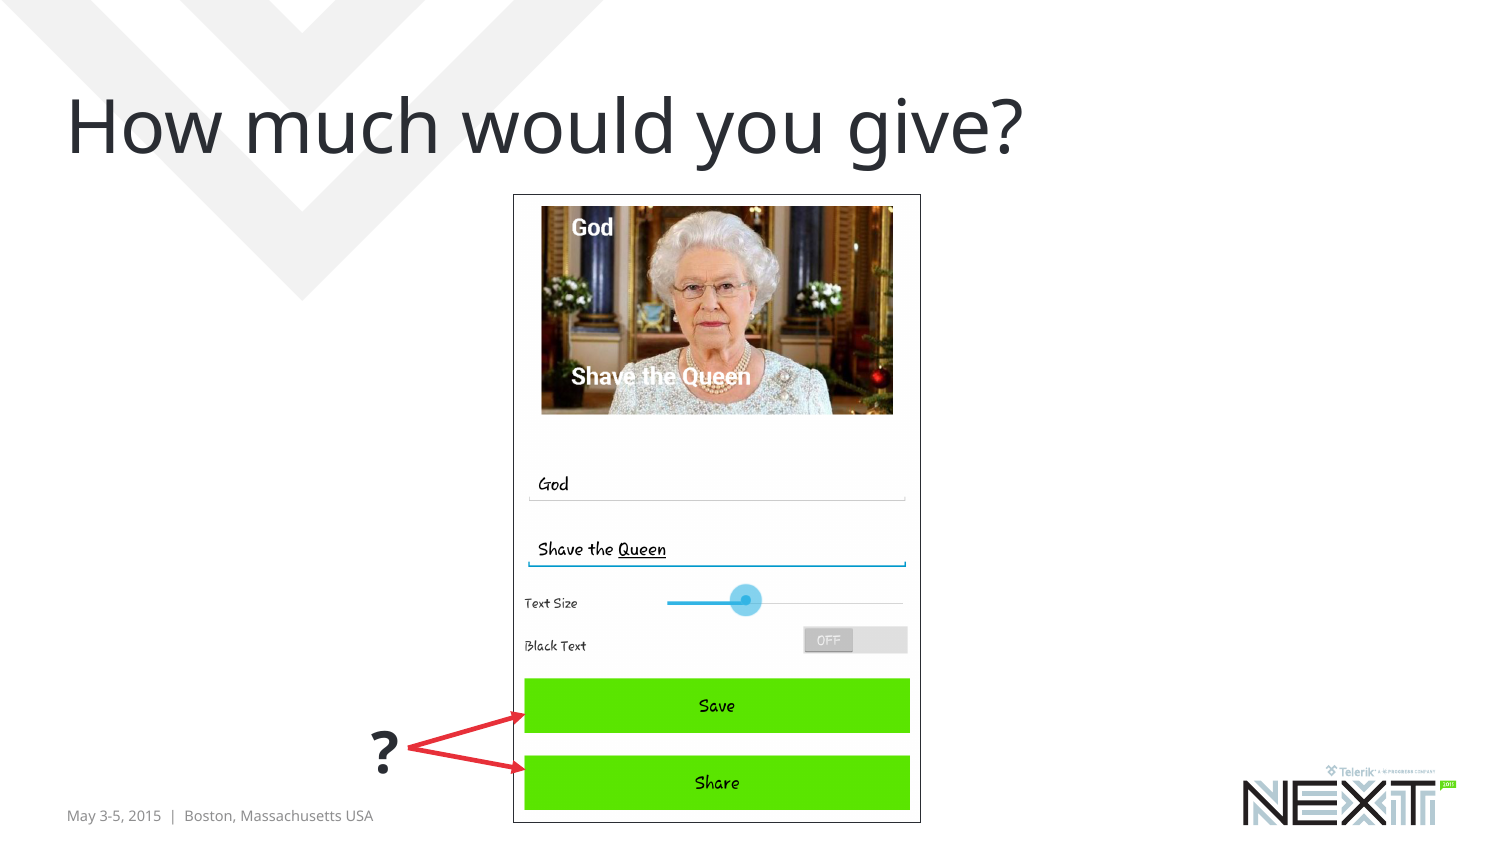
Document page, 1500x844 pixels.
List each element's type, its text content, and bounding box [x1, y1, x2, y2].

picture [513, 194, 922, 823]
title How much would you give? [53, 49, 1434, 208]
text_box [407, 747, 526, 770]
text_box ? [356, 707, 414, 793]
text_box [407, 713, 526, 747]
